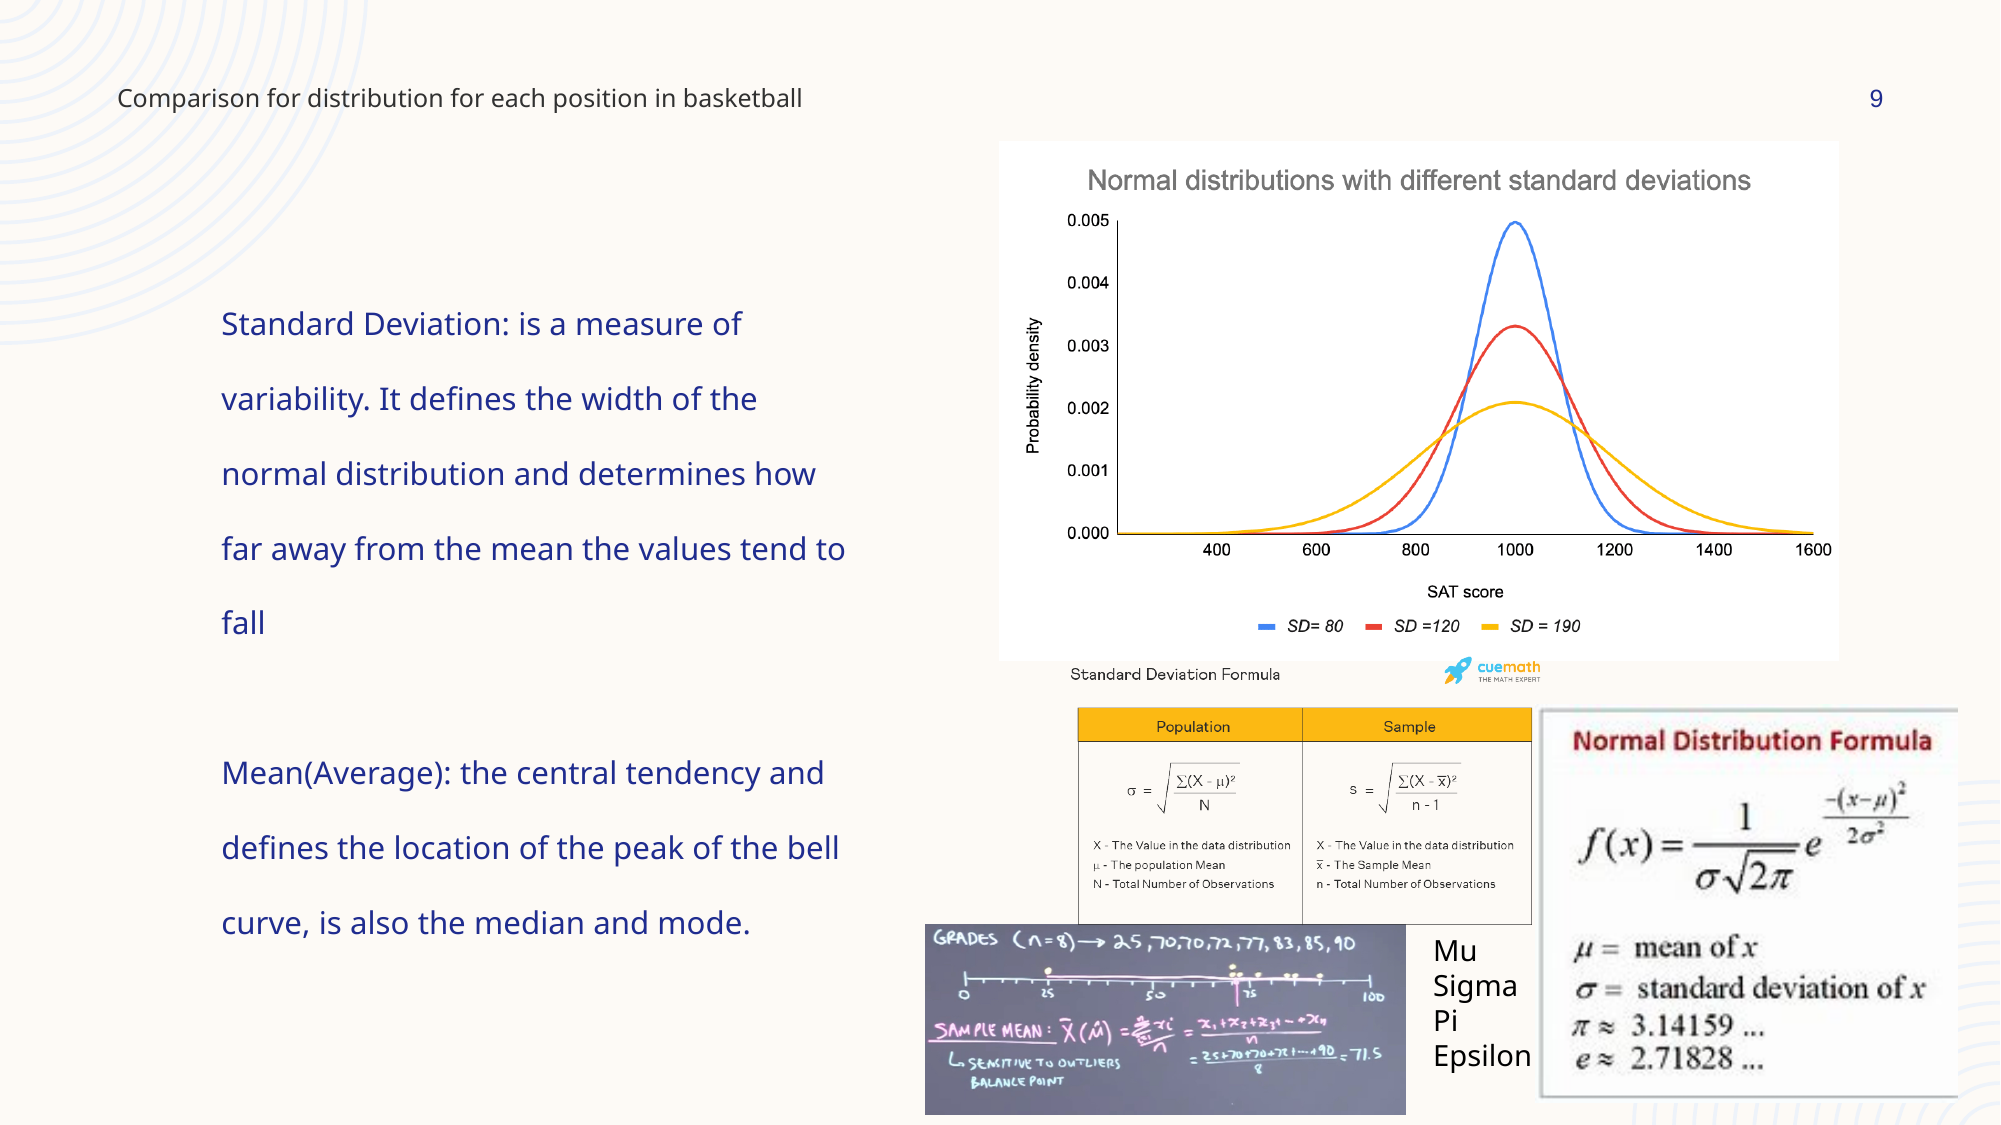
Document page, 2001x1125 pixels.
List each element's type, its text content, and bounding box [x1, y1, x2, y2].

footer Comparison for distribution for each position in basketball [101, 75, 868, 120]
slide_number 9 [1795, 75, 1958, 120]
text_box Mu Sigma Pi Epsilon [1418, 933, 1547, 1115]
text_box Standard Deviation: is a measure of variability. It defines the width of the normal distribution and determines how far away from the mean the values tend to fall Mean(Average): the central tendency and defines the location of the peak of the bell curve, is also the median and mode. [206, 259, 868, 948]
picture [925, 141, 1958, 1115]
